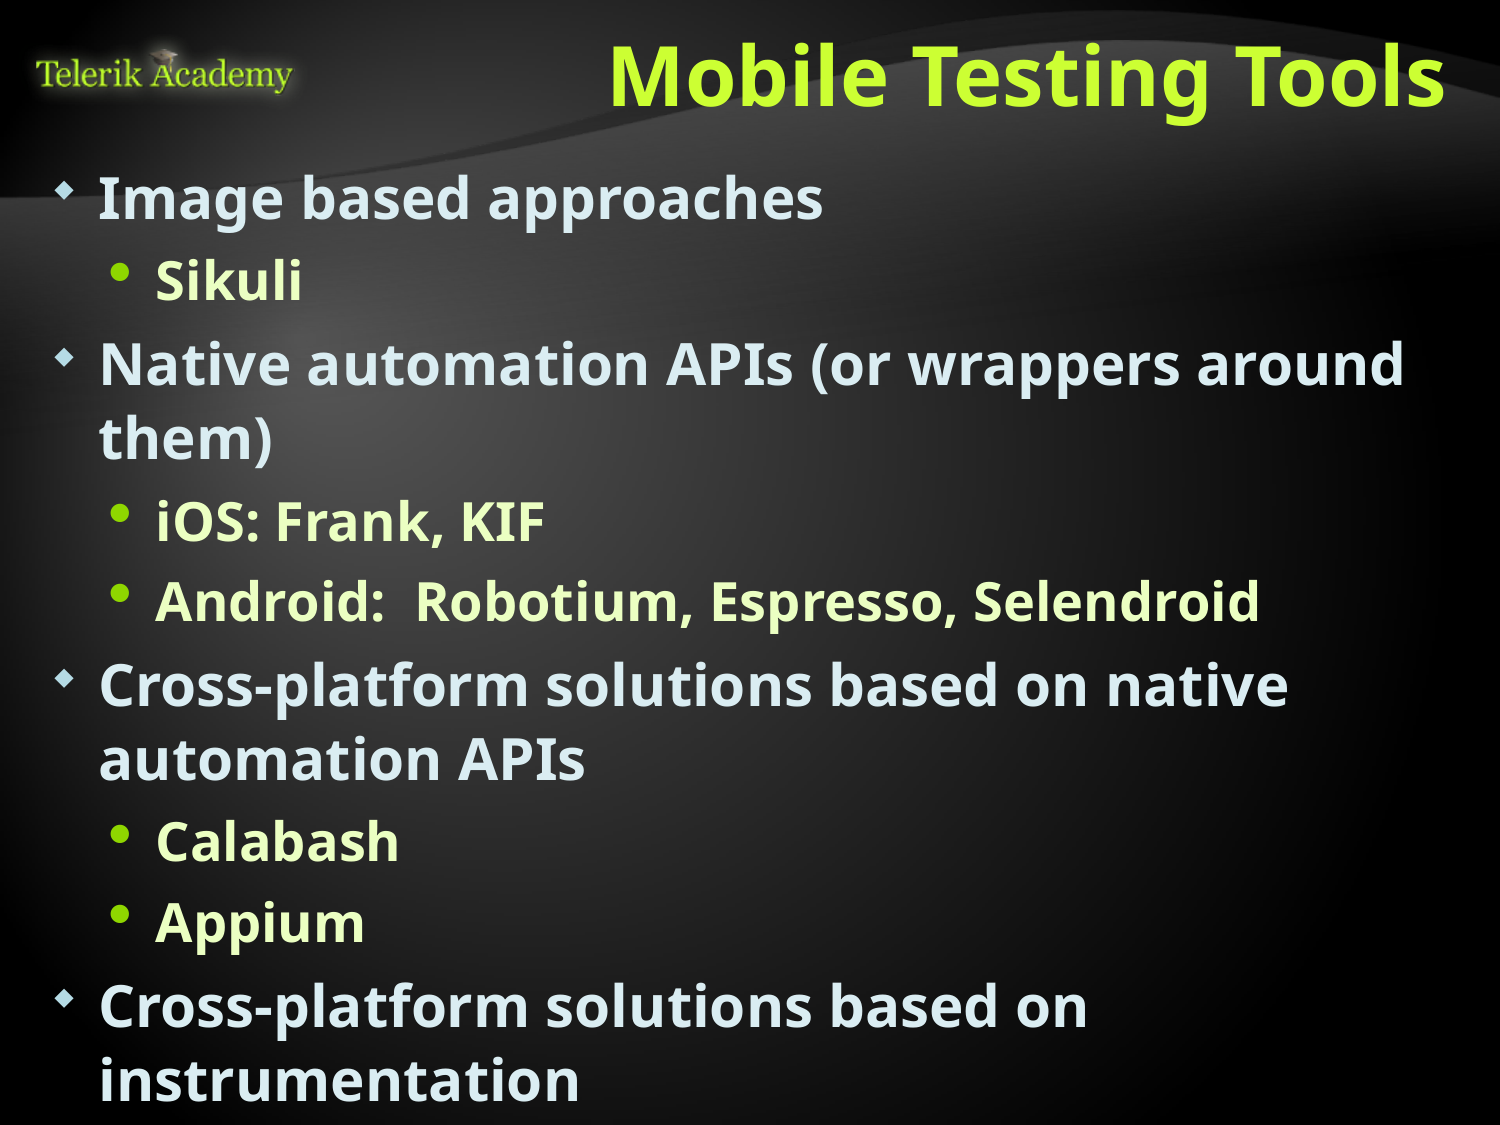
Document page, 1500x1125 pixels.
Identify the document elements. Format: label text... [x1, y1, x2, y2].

title Mobile Testing Tools [300, 12, 1463, 149]
picture [0, 0, 1500, 1125]
list Image based approaches Sikuli Native automation APIs (or wrappers around them) iOS: Frank, KIF Android: Robotium, Espresso, Selendroid Cross-platform solutions based on native automation APIs Calabash Appium Cross-platform solutions based on instrumentation Telerik Mobile Testing [37, 149, 1463, 1079]
